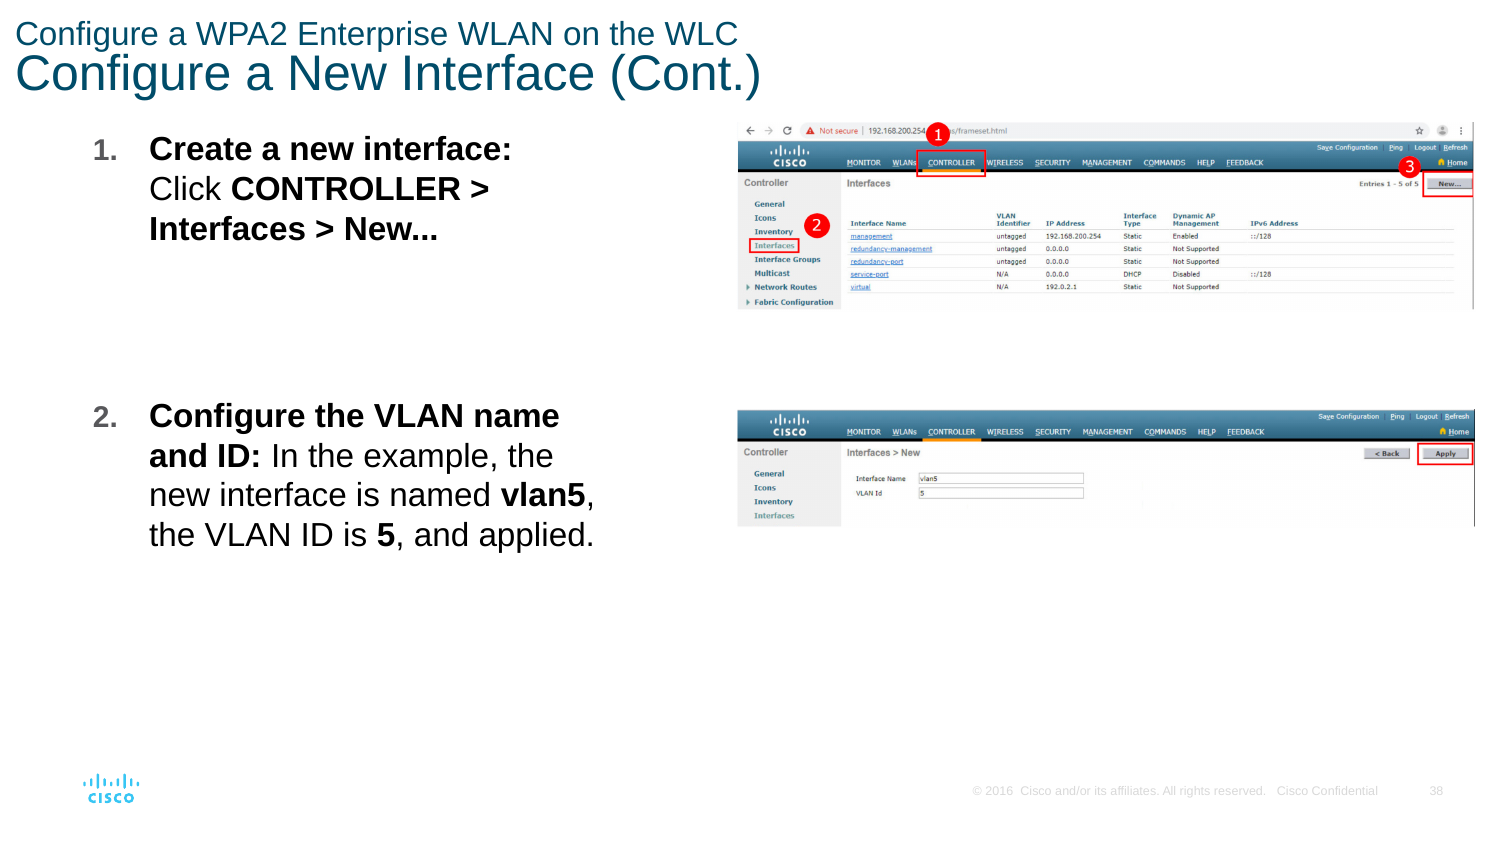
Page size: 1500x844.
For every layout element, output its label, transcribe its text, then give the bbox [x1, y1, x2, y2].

list Create a new interface: Click CONTROLLER > Interfaces > New... Configure the VLAN name and ID: In the example, the new interface is named vlan5, the VLAN ID is 5, and applied. [77, 120, 616, 556]
picture [735, 122, 1476, 312]
title Configure a WPA2 Enterprise WLAN on the WLC Configure a New Interface (Cont.) [0, 0, 1369, 121]
picture [735, 409, 1476, 528]
